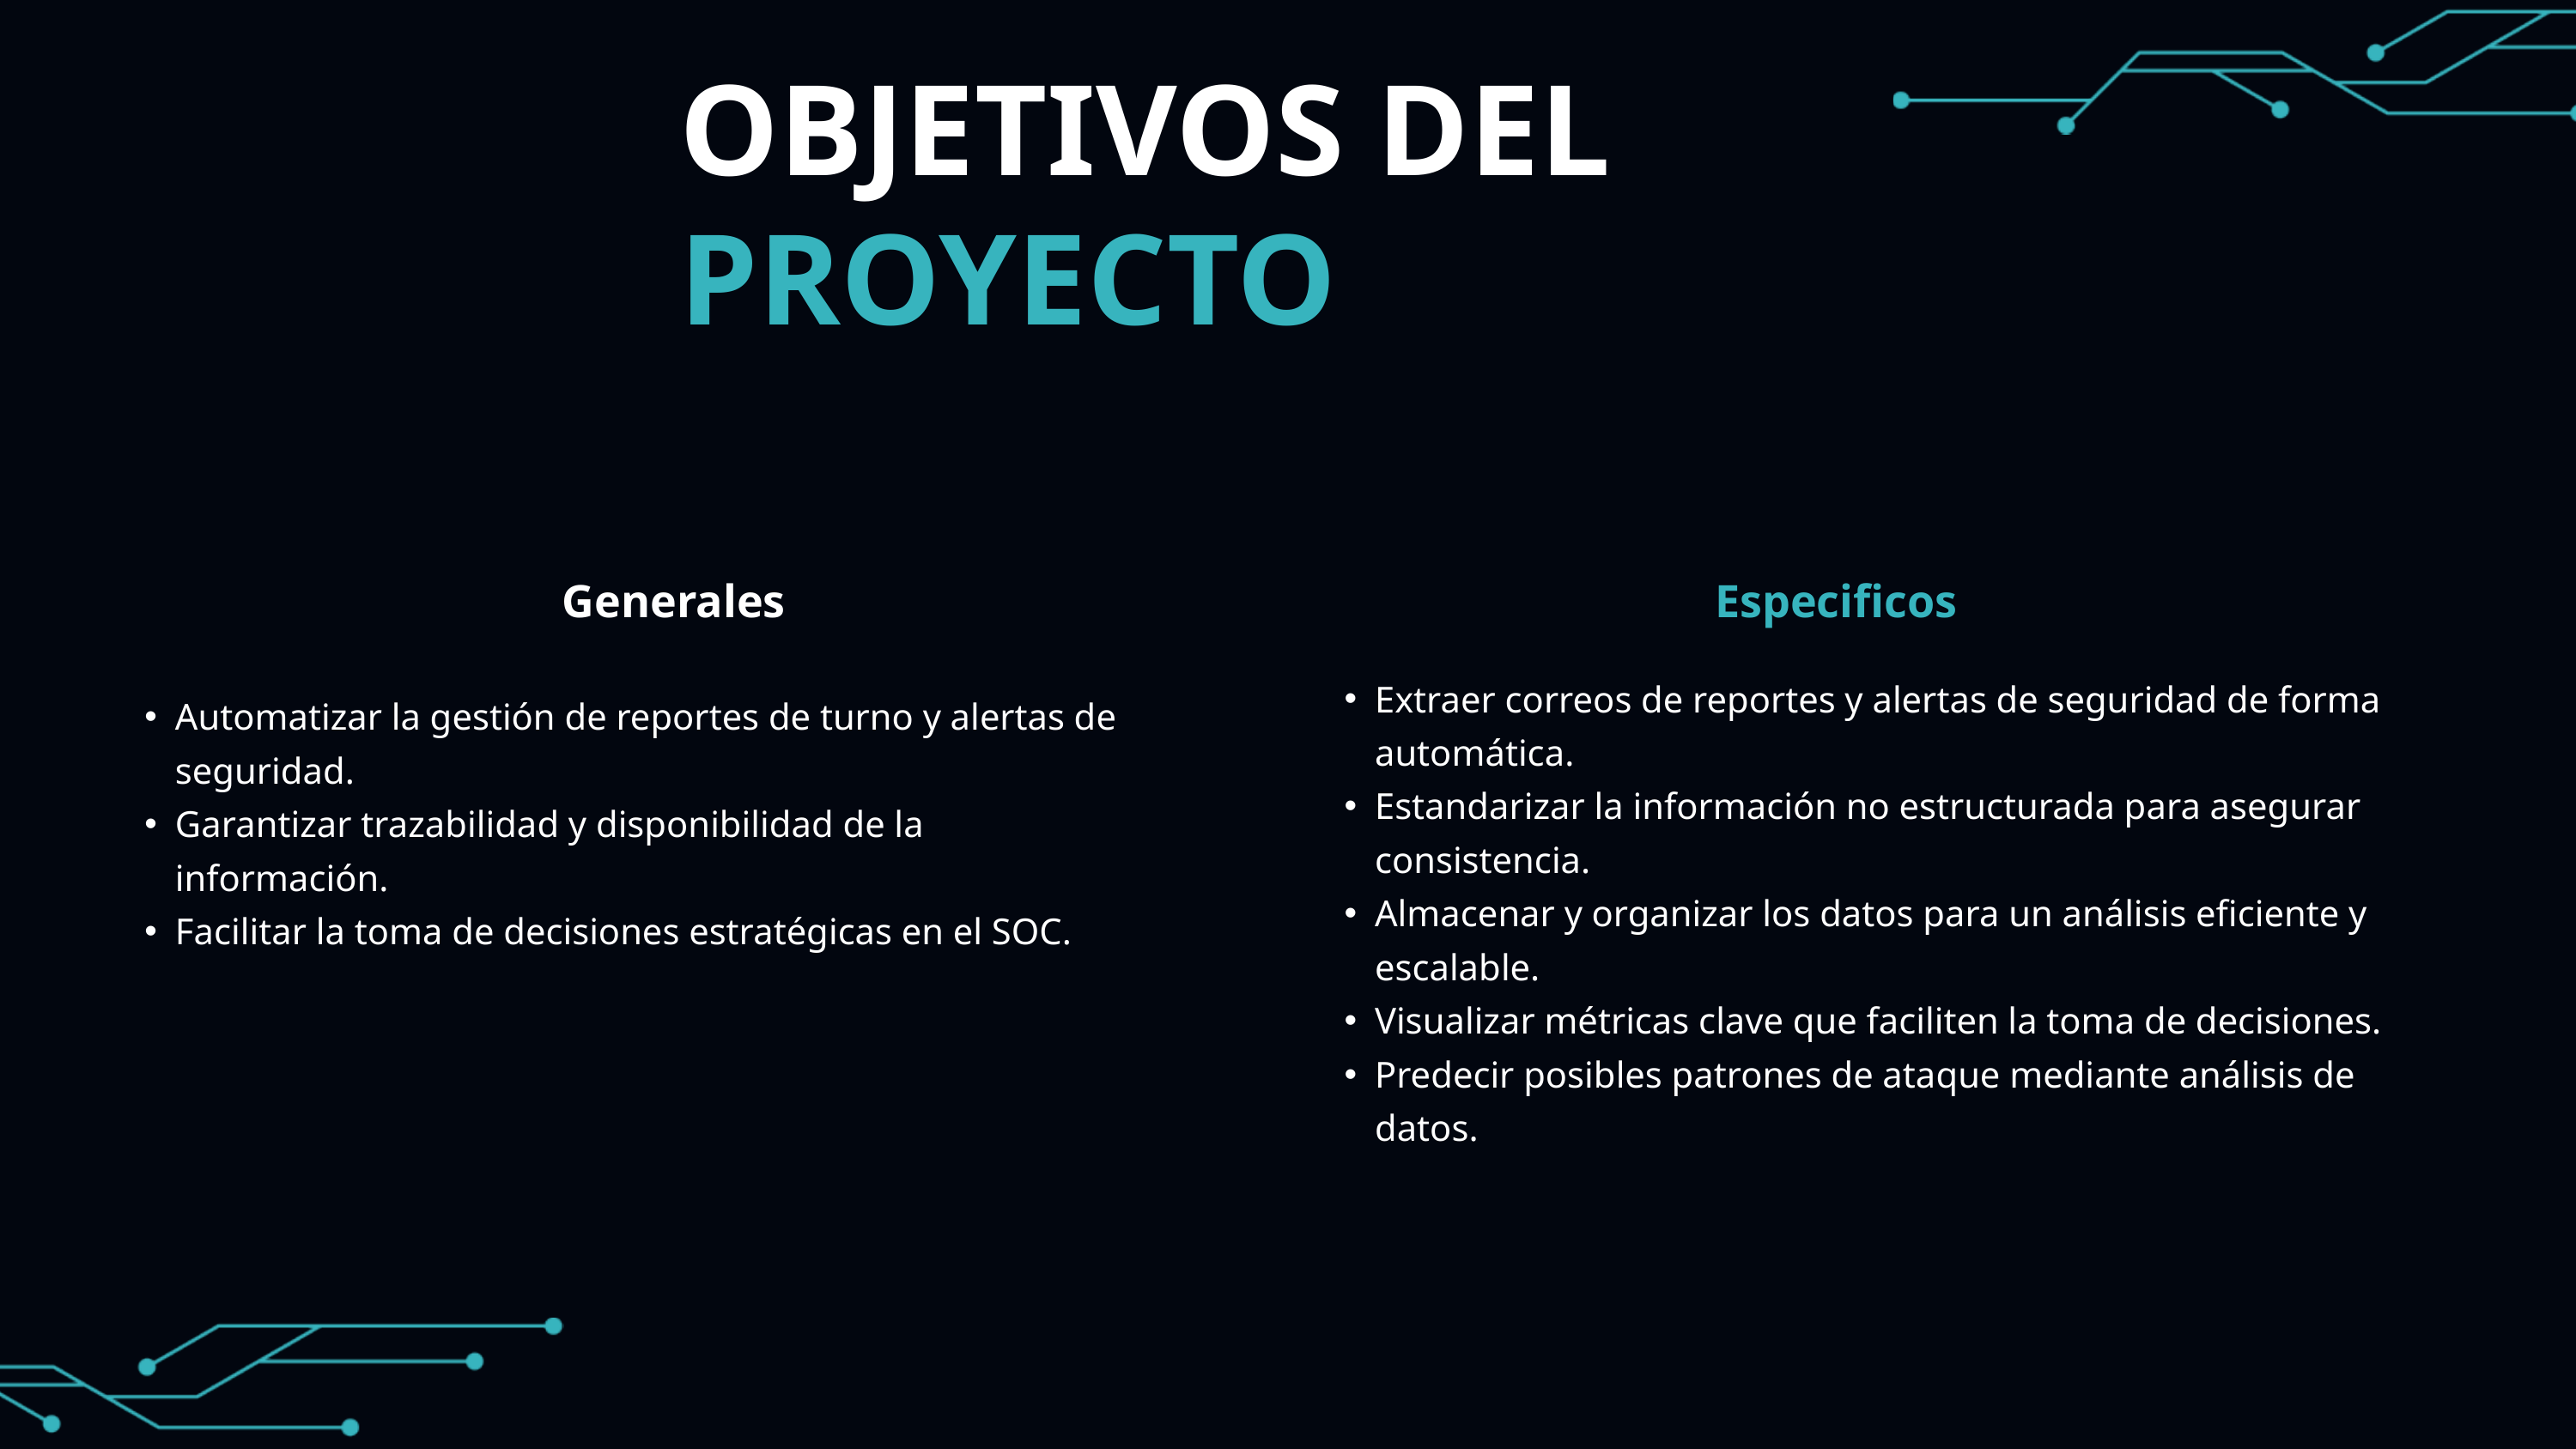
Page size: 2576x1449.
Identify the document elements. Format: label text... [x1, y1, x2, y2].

text_box Generales [545, 563, 815, 627]
text_box [1893, 3, 2576, 135]
text_box Extraer correos de reportes y alertas de seguridad de forma automática. Estandarizar la información no estructurada para asegurar consistencia. Almacenar y organizar los datos para un análisis eficiente y escalable. Visualizar métricas clave que faciliten la toma de decisiones. Predecir posibles patrones de ataque mediante análisis de datos. [1314, 665, 2432, 1203]
text_box OBJETIVOS DEL [679, 88, 1994, 202]
text_box [0, 1318, 564, 1449]
text_box PROYECTO [679, 237, 1994, 350]
text_box Especificos [1701, 563, 1971, 627]
text_box Automatizar la gestión de reportes de turno y alertas de seguridad. Garantizar trazabilidad y disponibilidad de la información. Facilitar la toma de decisiones estratégicas en el SOC. [114, 683, 1125, 1006]
